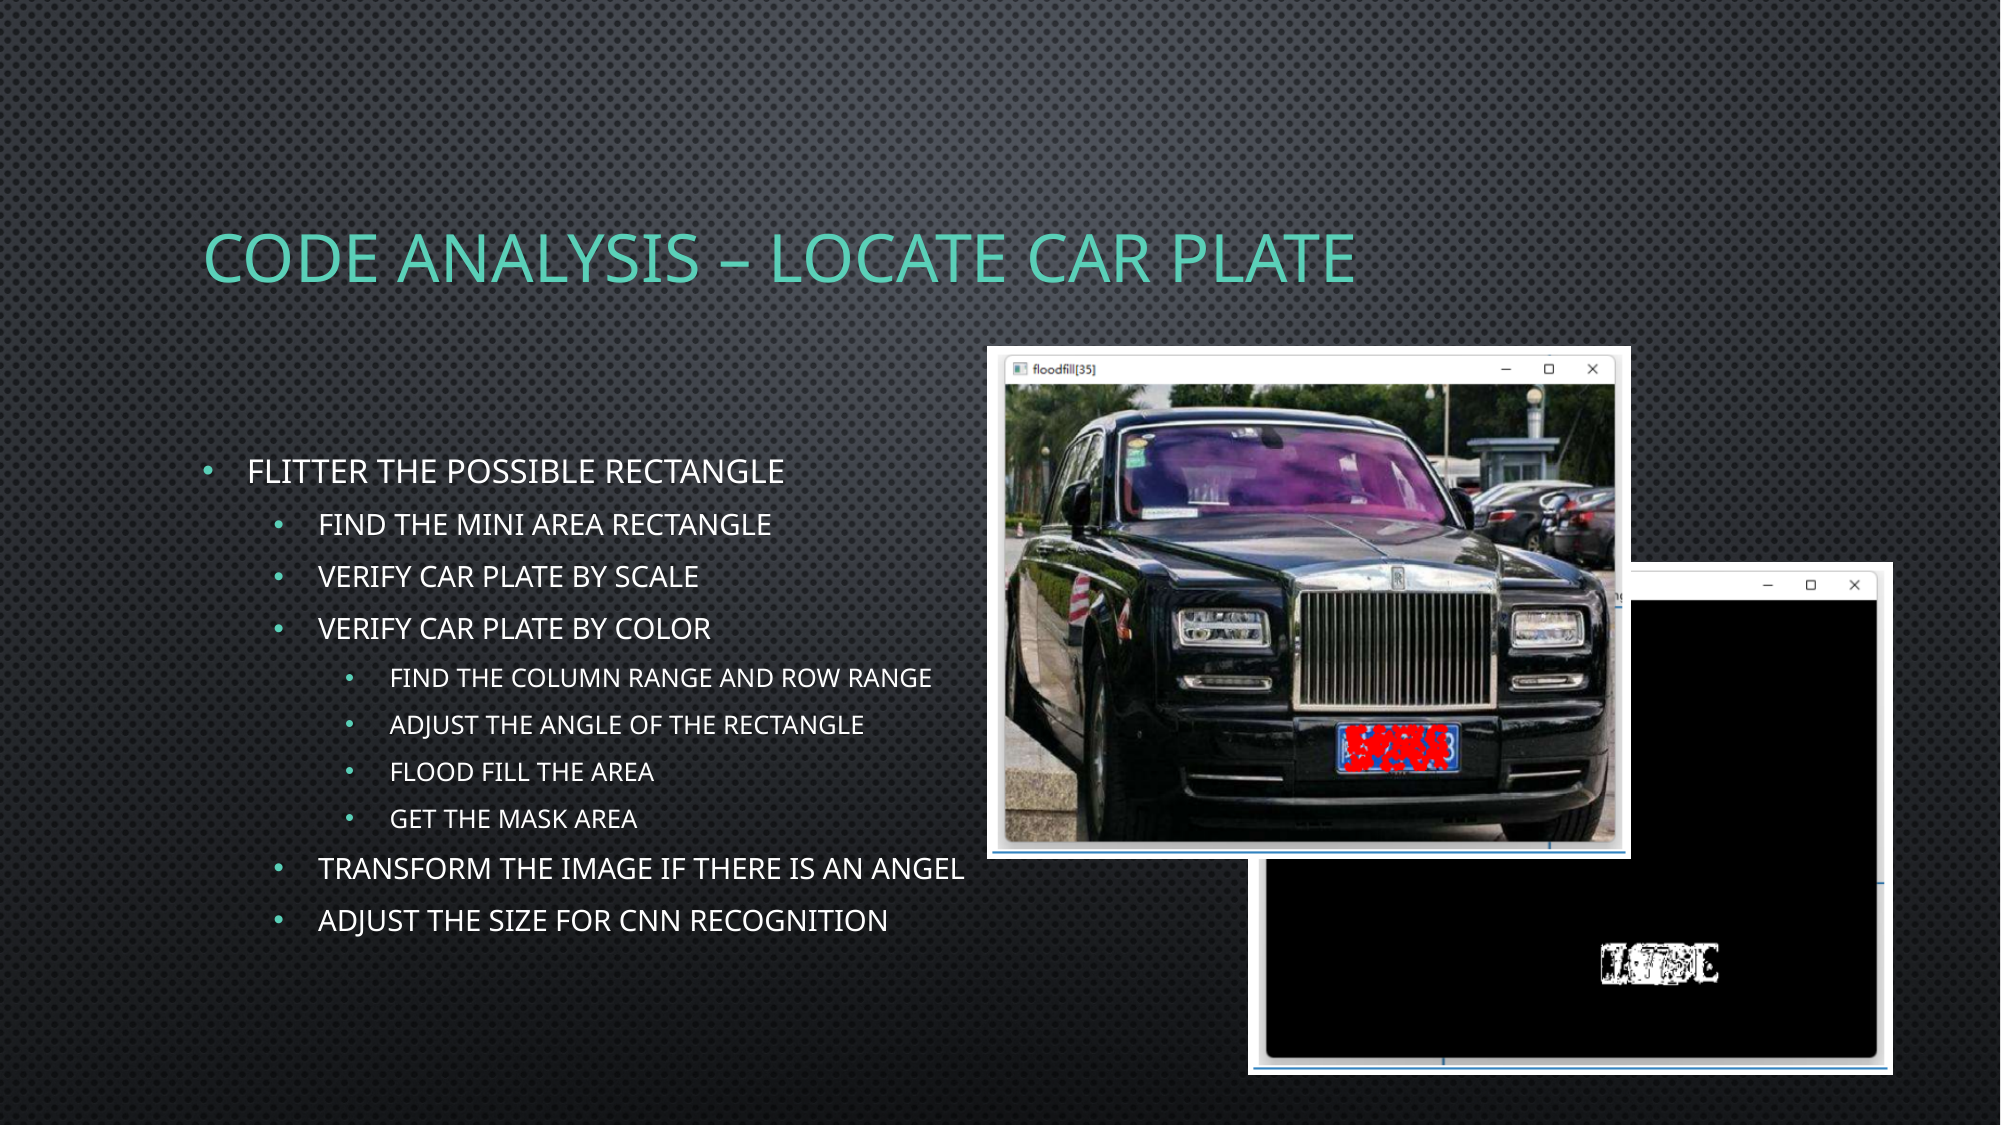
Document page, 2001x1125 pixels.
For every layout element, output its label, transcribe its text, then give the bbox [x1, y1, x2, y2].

picture [1248, 562, 1893, 1076]
list Flitter the possible rectangle Find the mini area rectangle Verify car plate by scale Verify car plate by color Find the column range and row range Adjust the angle of the rectangle Flood fill the area Get the mask area Transform the image if there is an angel Adjust the size for CNN recognition [187, 437, 988, 950]
title Code analysis – locate car plate [187, 99, 1813, 413]
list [986, 345, 1631, 859]
